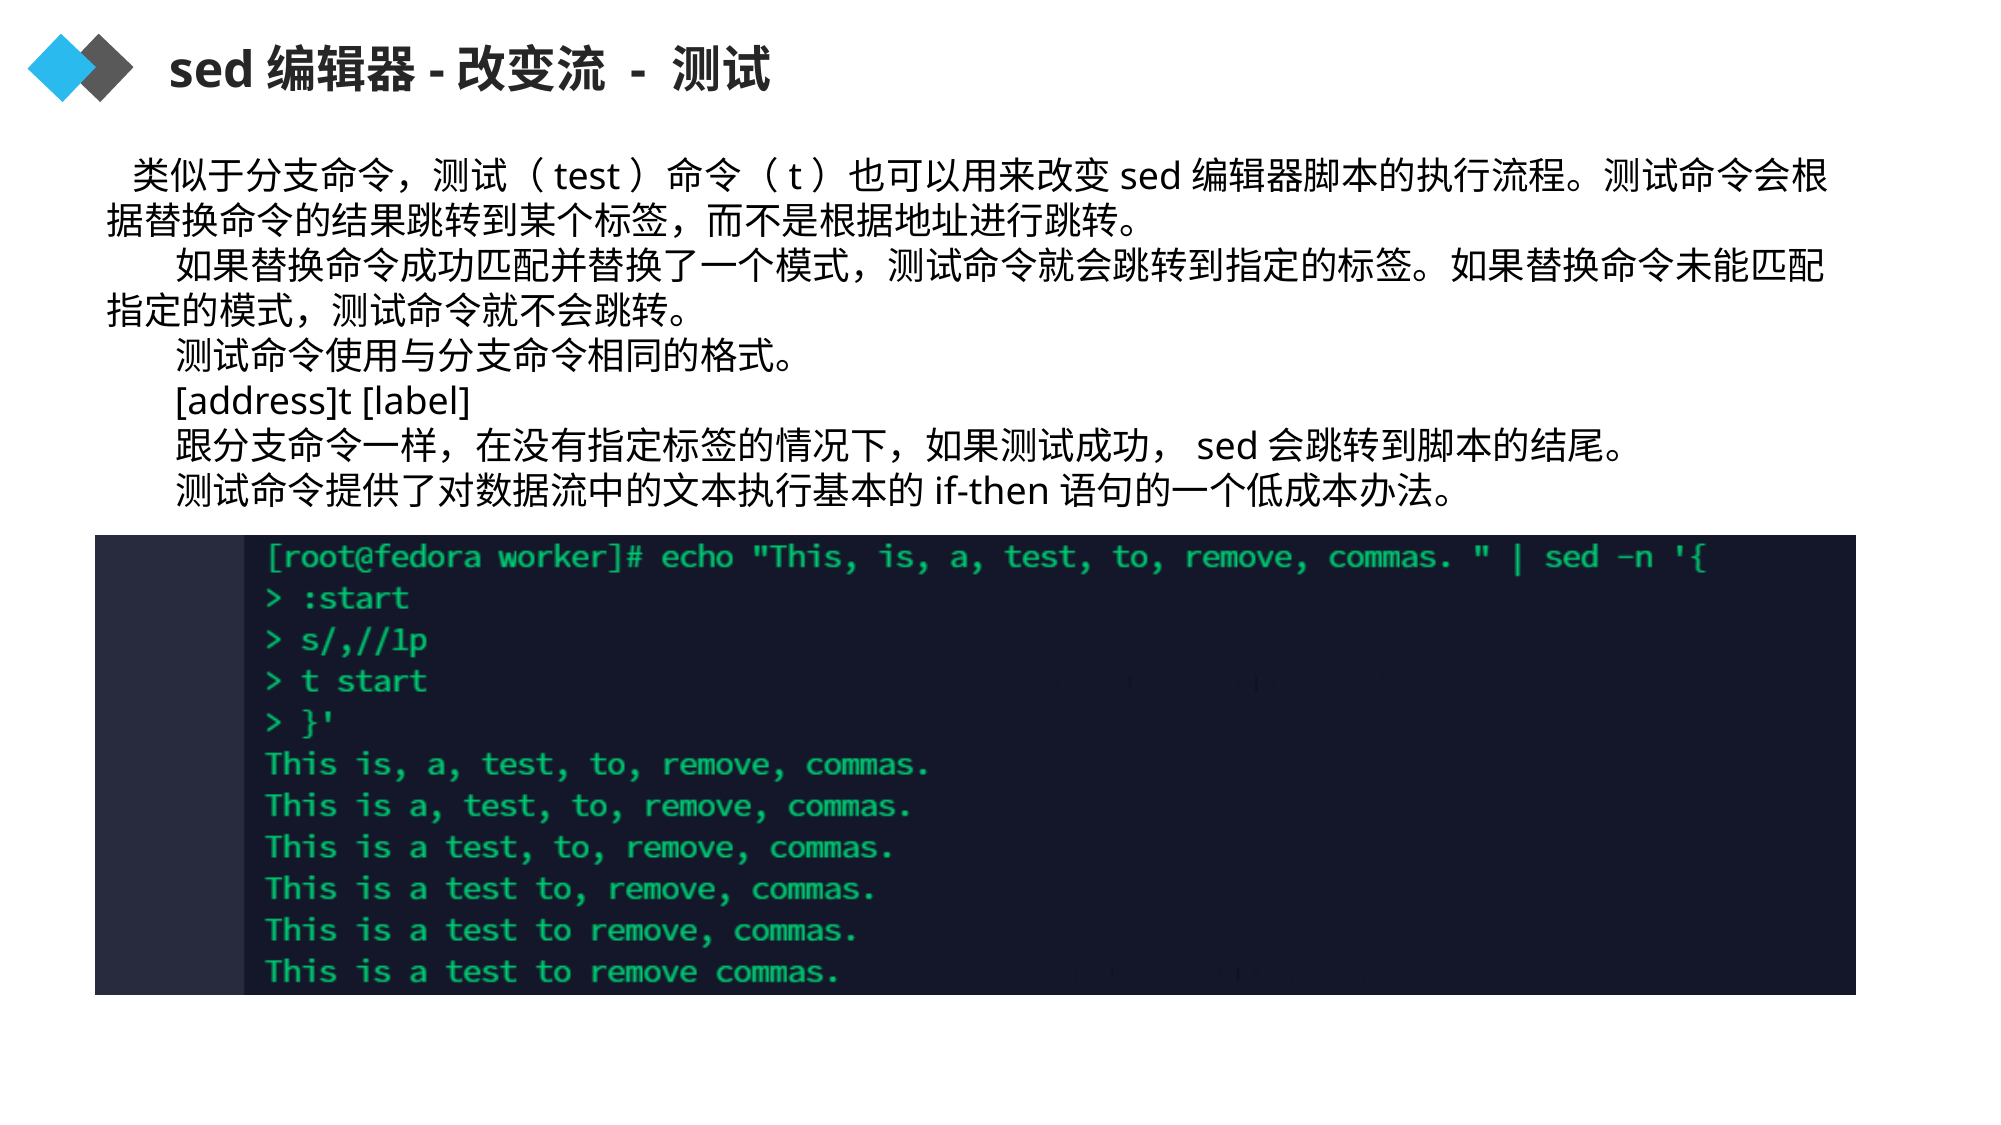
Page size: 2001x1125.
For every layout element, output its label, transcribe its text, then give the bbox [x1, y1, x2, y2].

text_box [65, 126, 1856, 232]
text_box 类似于分支命令，测试（test）命令（t）也可以用来改变sed编辑器脚本的执行流程。测试命令会根据替换命令的结果跳转到某个标签，而不是根据地址进行跳转。 如果替换命令成功匹配并替换了一个模式，测试命令就会跳转到指定的标签。如果替换命令未能匹配指定的模式，测试命令就不会跳转。 测试命令使用与分支命令相同的格式。 [address]t [label] 跟分支命令一样，在没有指定标签的情况下，如果测试成功，sed会跳转到脚本的结尾。 测试命令提供了对数据流中的文本执行基本的if-then语句的一个低成本办法。 [92, 144, 1856, 520]
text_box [37, 43, 124, 93]
text_box sed编辑器-改变流 - 测试 [154, 30, 931, 105]
picture [95, 535, 1856, 995]
